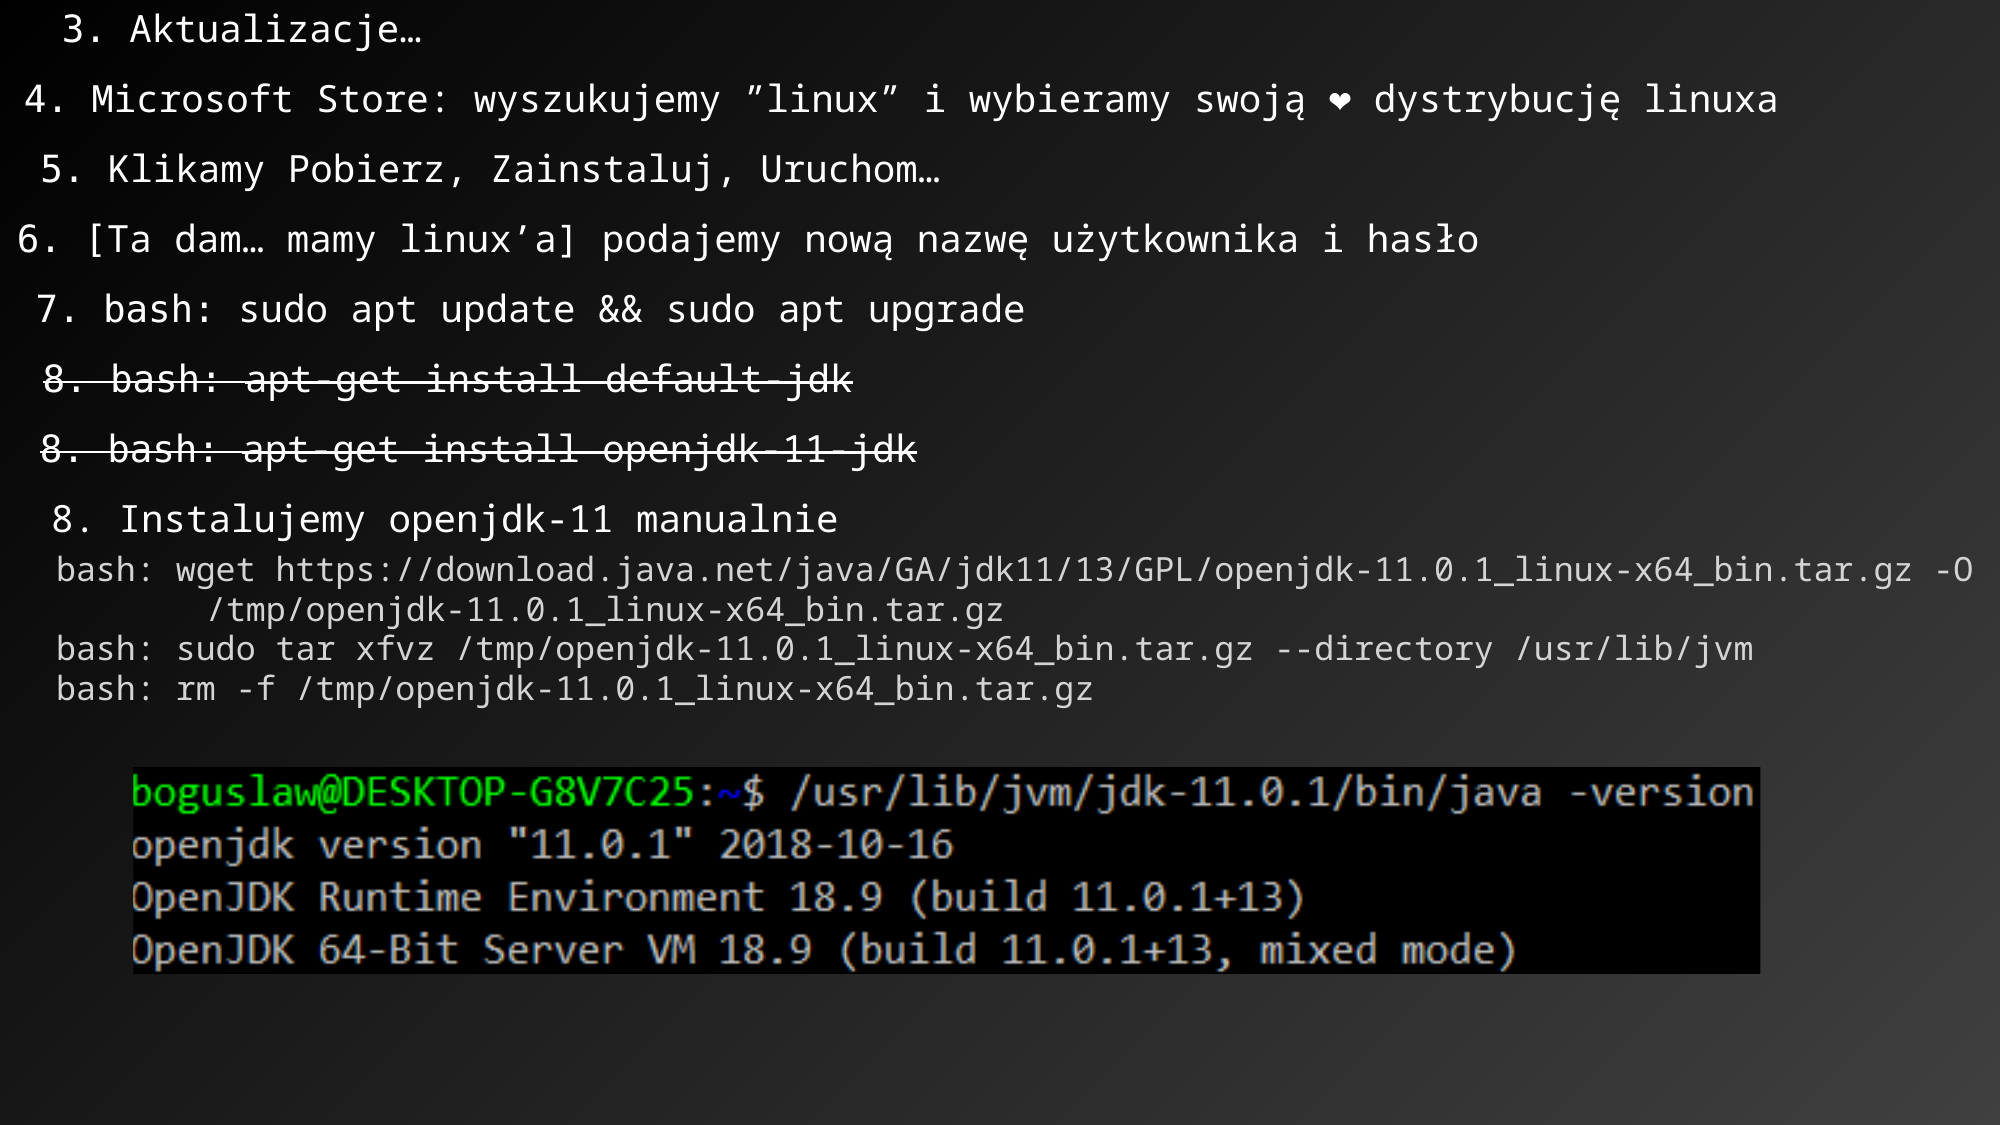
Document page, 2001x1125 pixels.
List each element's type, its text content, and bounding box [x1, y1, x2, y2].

text_box 3. Aktualizacje… [61, 0, 422, 58]
text_box bash: wget https://download.java.net/java/GA/jdk11/13/GPL/openjdk-11.0.1_linux-x64_bin.tar.gz -O /tmp/openjdk-11.0.1_linux-x64_bin.tar.gz bash: sudo tar xfvz /tmp/openjdk-11.0.1_linux-x64_bin.tar.gz --directory /usr/lib/jvm bash: rm -f /tmp/openjdk-11.0.1_linux-x64_bin.tar.gz [56, 540, 1997, 715]
text_box 7. bash: sudo apt update && sudo apt upgrade [35, 277, 1026, 338]
text_box 5. Klikamy Pobierz, Zainstaluj, Uruchom… [40, 137, 963, 198]
picture [133, 767, 1761, 975]
text_box 4. Microsoft Store: wyszukujemy ”linux” i wybieramy swoją ❤ dystrybucję linuxa [23, 67, 1779, 128]
text_box 8. bash: apt-get install default-jdk [42, 347, 853, 408]
text_box 8. bash: apt-get install openjdk-11-jdk [39, 417, 918, 478]
text_box 8. Instalujemy openjdk-11 manualnie [51, 487, 839, 548]
text_box 6. [Ta dam… mamy linux’a] podajemy nową nazwę użytkownika i hasło [16, 207, 1502, 268]
